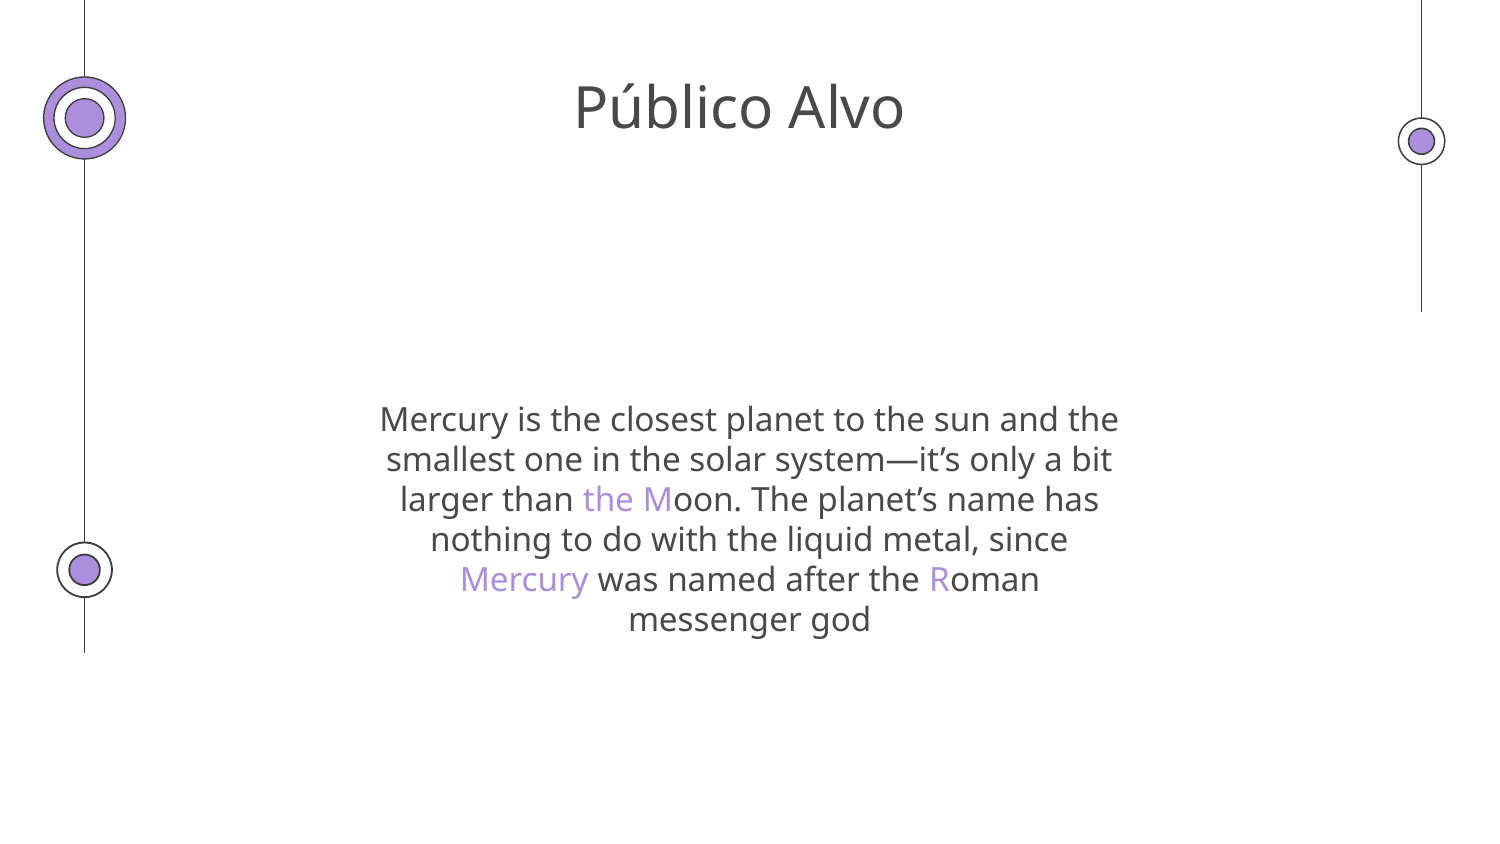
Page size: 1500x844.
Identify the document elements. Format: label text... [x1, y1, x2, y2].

subtitle Mercury is the closest planet to the sun and the smallest one in the solar system—it’s only a bit larger than the Moon. The planet’s name has nothing to do with the liquid metal, since Mercury was named after the Roman messenger god [355, 383, 1145, 570]
title Público Alvo [281, 55, 1197, 153]
